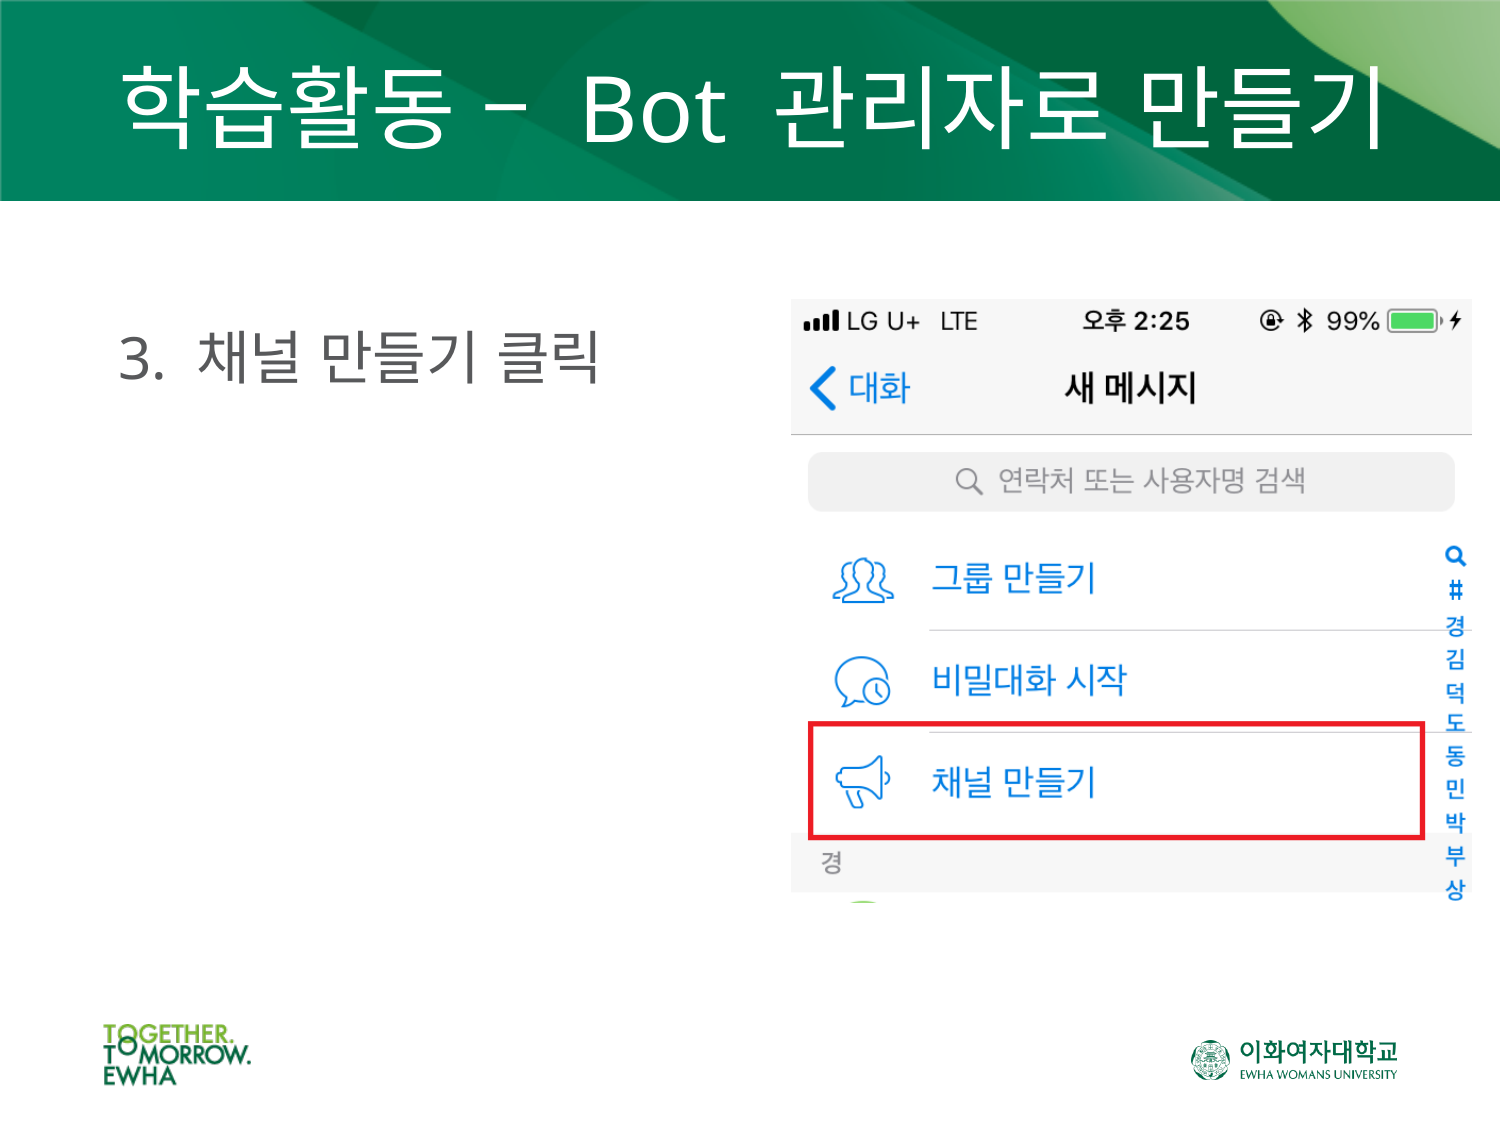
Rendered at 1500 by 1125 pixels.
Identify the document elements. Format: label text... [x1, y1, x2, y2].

picture [1191, 1040, 1397, 1080]
picture [791, 299, 1472, 903]
picture [103, 1024, 251, 1087]
list 3. 채널 만들기 클릭 [103, 299, 783, 1014]
picture [0, 0, 1500, 201]
title 학습활동 – Bot 관리자로 만들기 [103, 4, 1481, 222]
